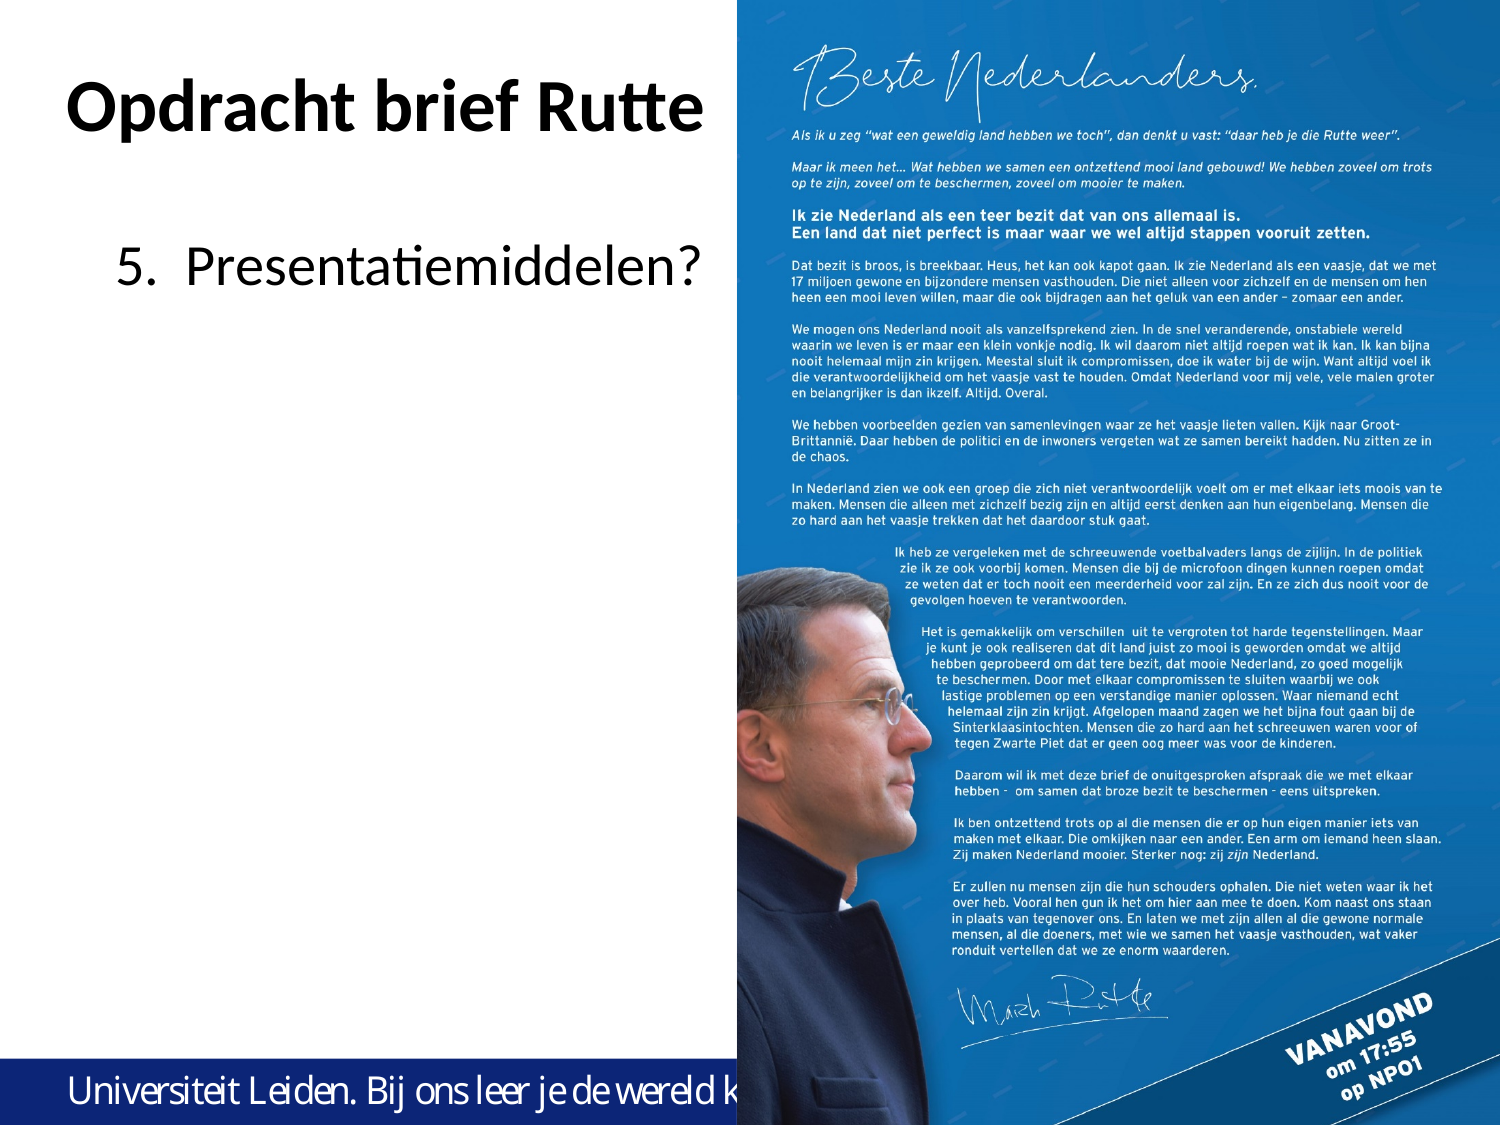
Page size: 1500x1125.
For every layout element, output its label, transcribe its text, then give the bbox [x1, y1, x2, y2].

picture [736, 0, 1500, 1125]
title Opdracht brief Rutte [66, 66, 730, 138]
text_box 5. Presentatiemiddelen? [100, 219, 730, 953]
